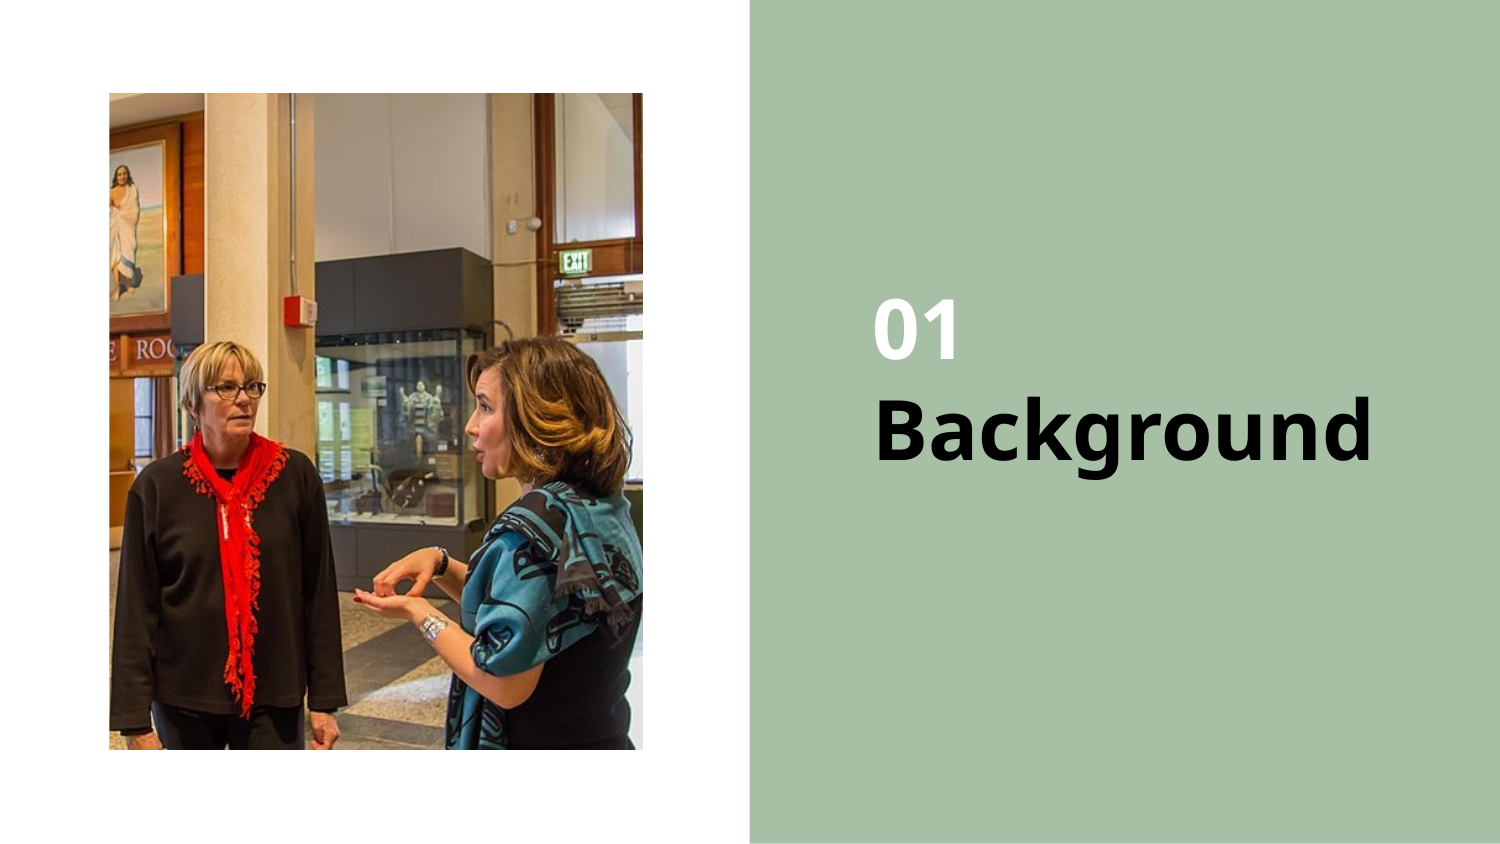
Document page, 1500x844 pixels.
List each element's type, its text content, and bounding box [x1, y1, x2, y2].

title Background [857, 390, 1393, 492]
title 01 [857, 261, 1393, 337]
picture [109, 93, 644, 751]
